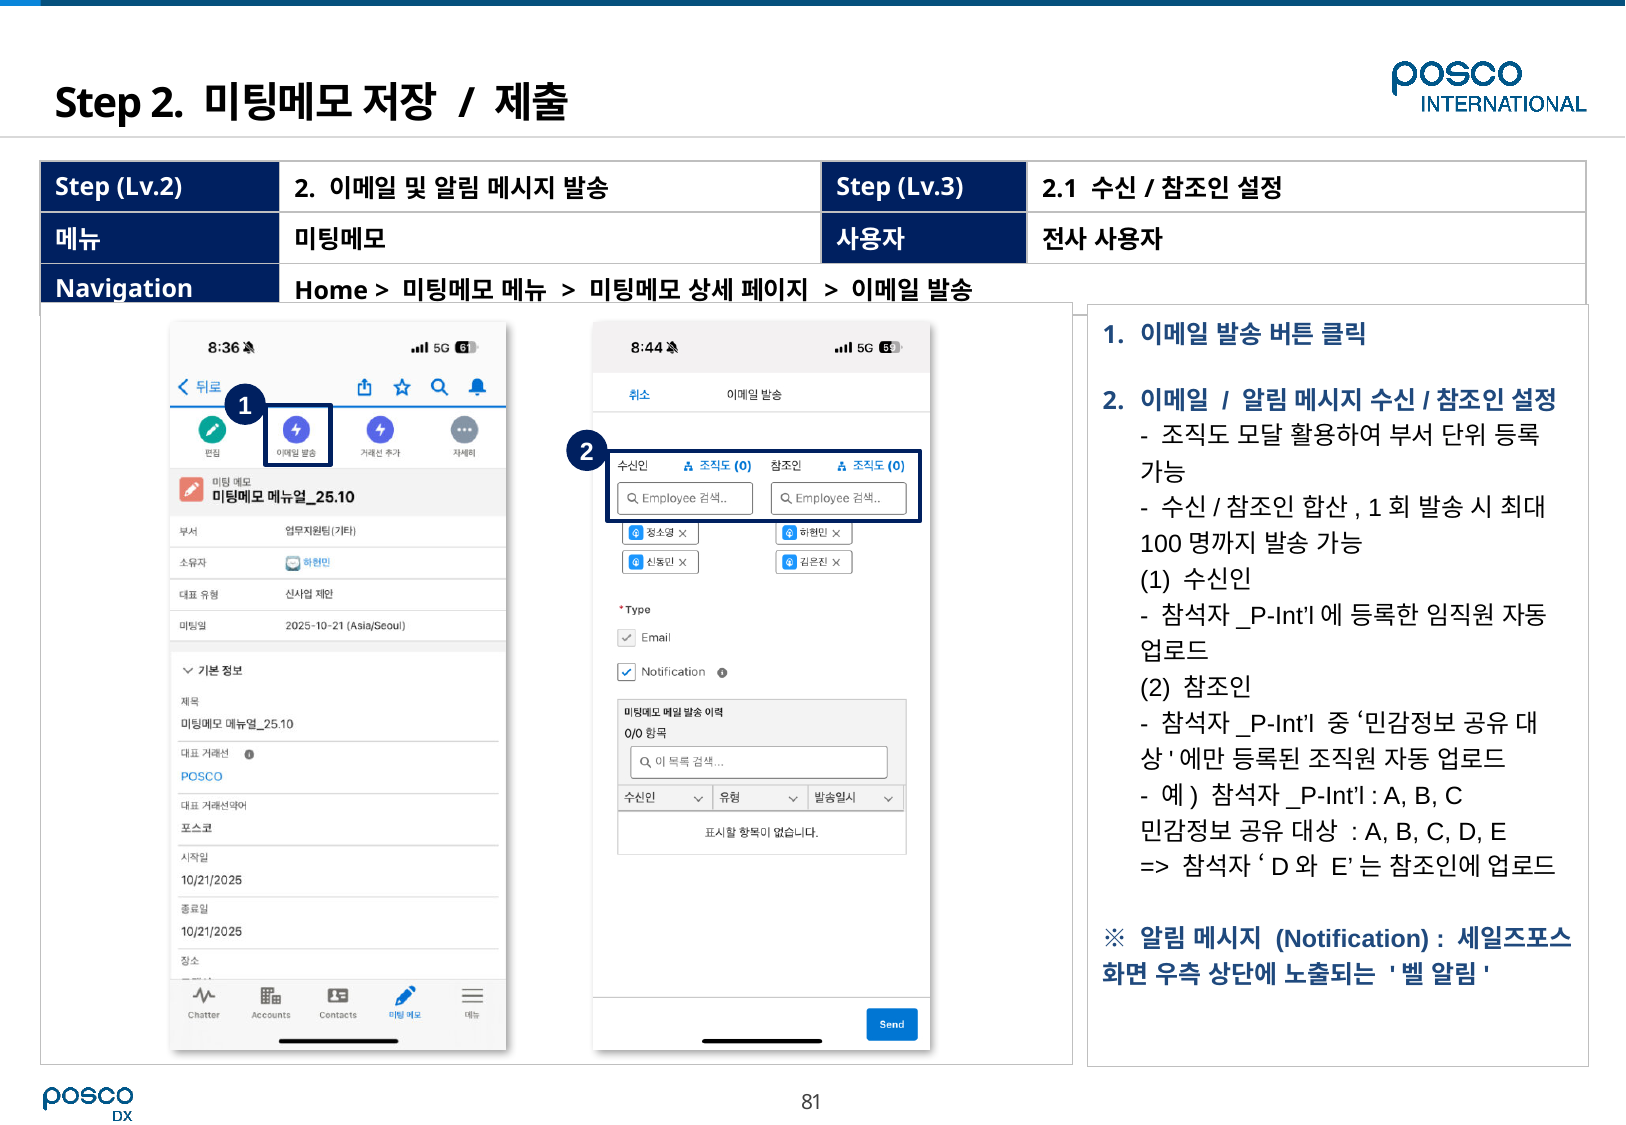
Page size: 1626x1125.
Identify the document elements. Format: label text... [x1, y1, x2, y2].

table_header 2. 이메일 및 알림 메시지 발송 [280, 162, 820, 211]
picture [0, 0, 41, 6]
text_box [40, 302, 1073, 1065]
table_cell 전사 사용자 [1028, 213, 1585, 263]
text_box 2 [566, 429, 593, 472]
text_box Step 2. 미팅메모 저장 / 제출 [39, 68, 685, 115]
picture [1391, 59, 1587, 113]
table_cell Navigation [41, 264, 279, 302]
table_cell 메뉴 [41, 213, 279, 263]
table_header 2.1 수신/참조인 설정 [1028, 162, 1585, 211]
picture [43, 1087, 133, 1121]
text_box 이메일 발송 버튼 클릭 이메일 / 알림 메시지 수신/참조인 설정 - 조직도 모달 활용하여 부서 단위 등록 가능 - 수신/참조인 합산, 1회 발송 시 최대 100명까지 발송 가능 (1) 수신인 - 참석자_P-Int’l에 등록한 임직원 자동 업로드 (2) 참조인 - 참석자_P-Int’l 중 ‘민감정보 공유 대상'에만 등록된 조직원 자동 업로드 - 예) 참석자_P-Int’l : A, B, C 민감정보 공유 대상 : A, B, C, D, E => 참석자 ‘D와 E’는 참조인에 업로드 ※ 알림 메시지 (Notification) : 세일즈포스 화면 우측 상단에 노출되는 '벨 알림' [1087, 304, 1589, 1067]
picture [170, 321, 506, 1050]
table_cell Home > 미팅메모 메뉴 > 미팅메모 상세 페이지 > 이메일 발송 [280, 264, 1585, 314]
table_cell 미팅메모 [280, 213, 820, 263]
table_header Step (Lv.2) [41, 162, 279, 211]
table_cell 사용자 [822, 213, 1026, 263]
picture [593, 321, 930, 1050]
table_header Step (Lv.3) [822, 162, 1026, 211]
